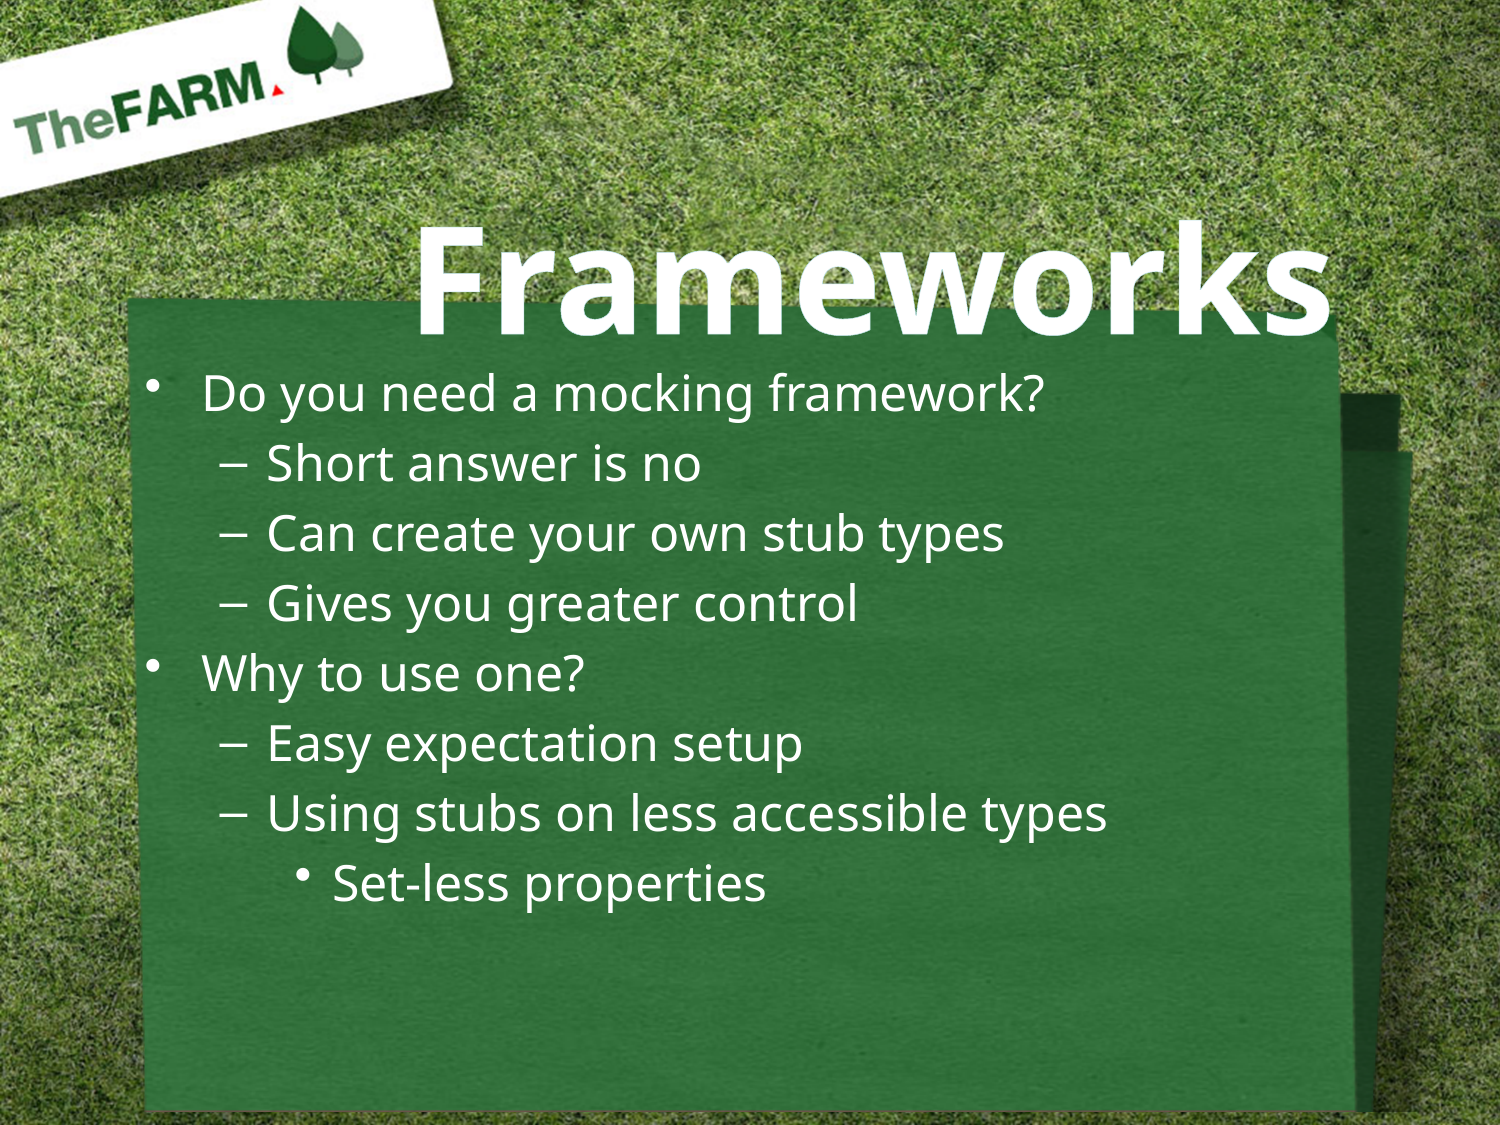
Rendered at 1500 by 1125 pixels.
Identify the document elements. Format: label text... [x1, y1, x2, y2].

list Do you need a mocking framework? Short answer is no Can create your own stub types Gives you greater control Why to use one? Easy expectation setup Using stubs on less accessible types Set-less properties [129, 353, 1348, 1125]
title Frameworks [131, 194, 1351, 354]
picture [0, 0, 1500, 1125]
